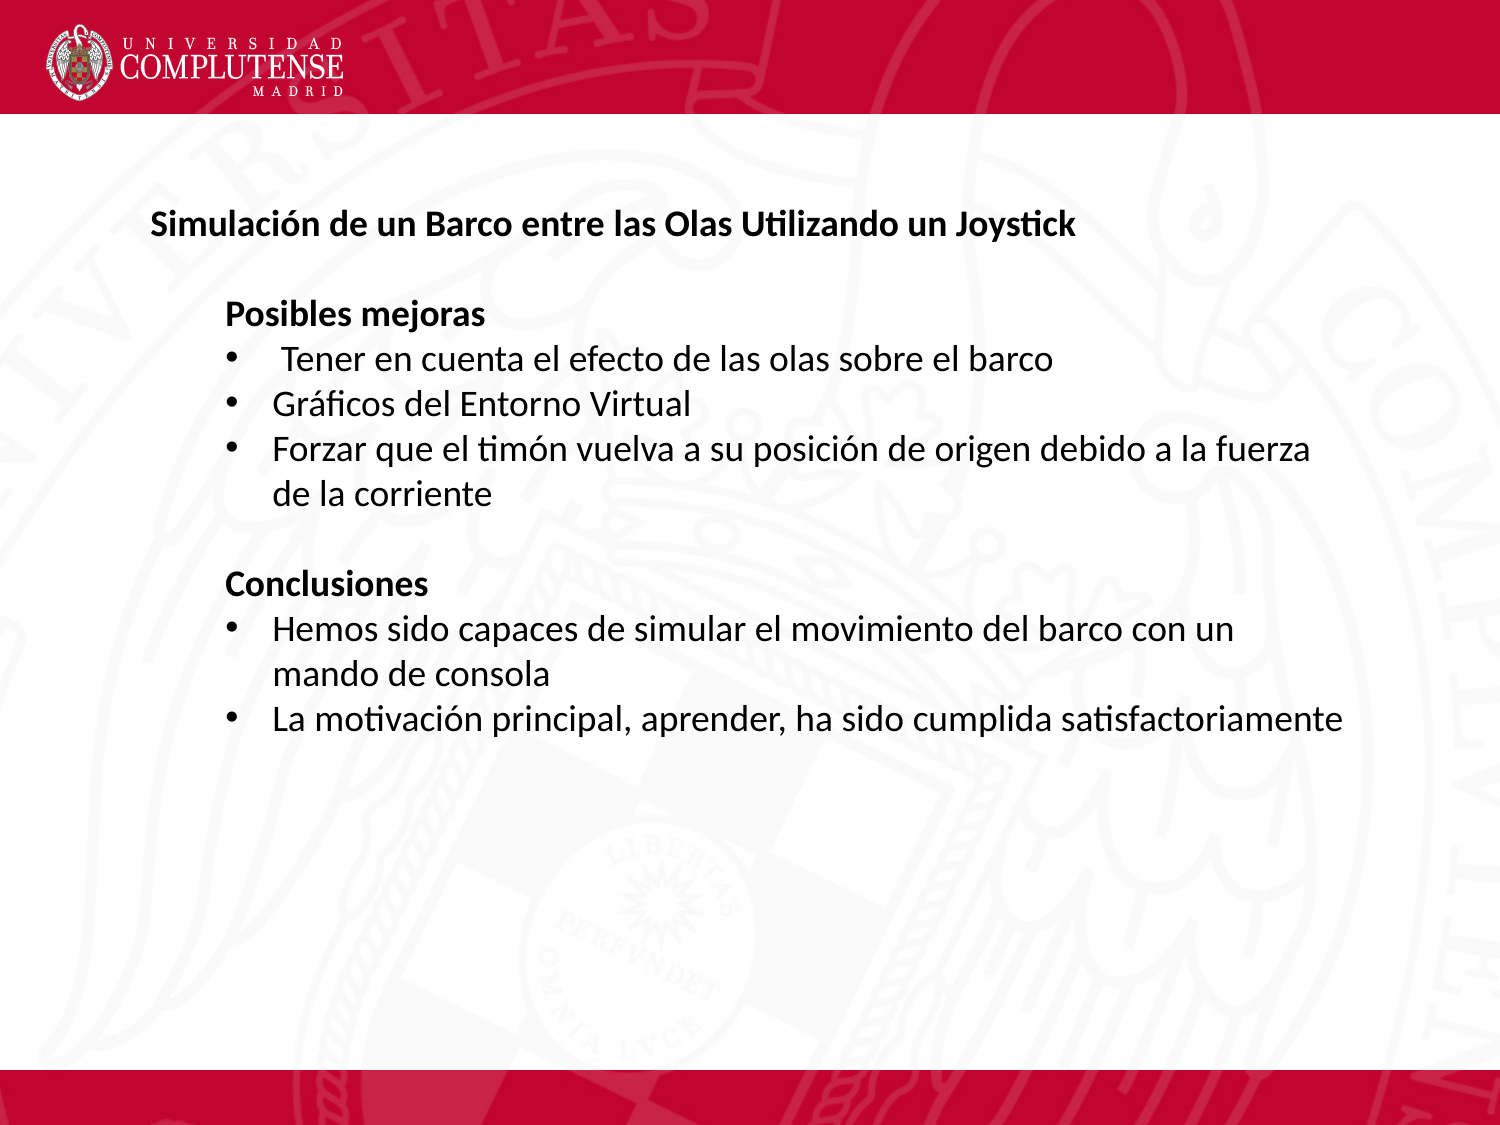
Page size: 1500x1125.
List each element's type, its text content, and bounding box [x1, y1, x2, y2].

text_box Simulación de un Barco entre las Olas Utilizando un Joystick Posibles mejoras Tener en cuenta el efecto de las olas sobre el barco Gráficos del Entorno Virtual Forzar que el timón vuelva a su posición de origen debido a la fuerza de la corriente Conclusiones Hemos sido capaces de simular el movimiento del barco con un mando de consola La motivación principal, aprender, ha sido cumplida satisfactoriamente [135, 191, 1365, 792]
picture [0, 0, 1500, 1125]
